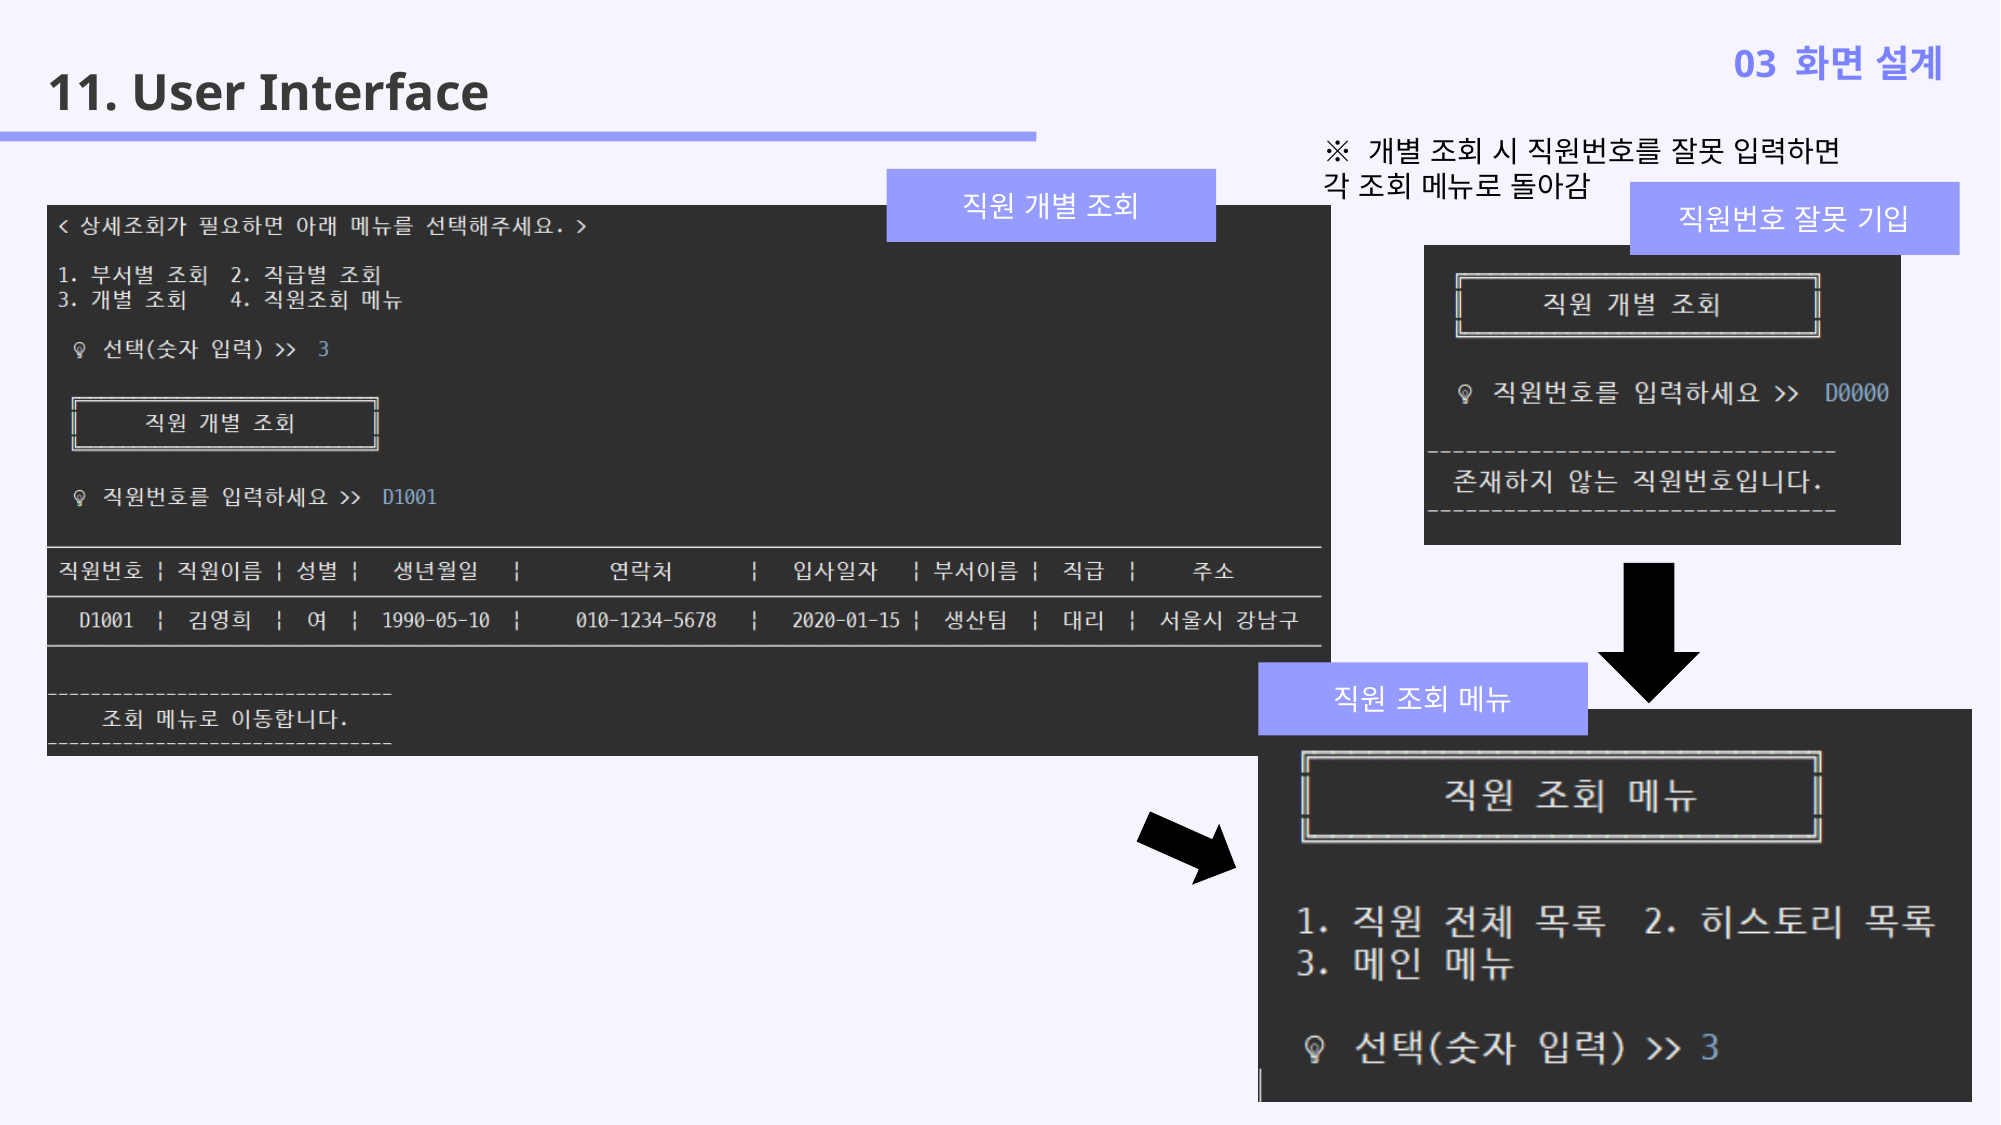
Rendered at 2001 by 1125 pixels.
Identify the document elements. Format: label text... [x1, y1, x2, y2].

picture [47, 205, 1972, 1103]
text_box 직원 개별 조회 [886, 168, 1217, 205]
text_box [0, 131, 1037, 142]
text_box [1136, 811, 1237, 885]
text_box 직원 조회 메뉴 [1331, 661, 1589, 709]
text_box [1597, 562, 1701, 704]
text_box 직원번호 잘못 기입 [1629, 181, 1961, 256]
text_box 11. User Interface [32, 53, 878, 129]
text_box ※ 개별 조회 시 직원번호를 잘못 입력하면 각 조회 메뉴로 돌아감 [1308, 125, 1892, 211]
text_box 03 화면 설계 [1509, 32, 1959, 92]
picture [1424, 245, 1901, 545]
